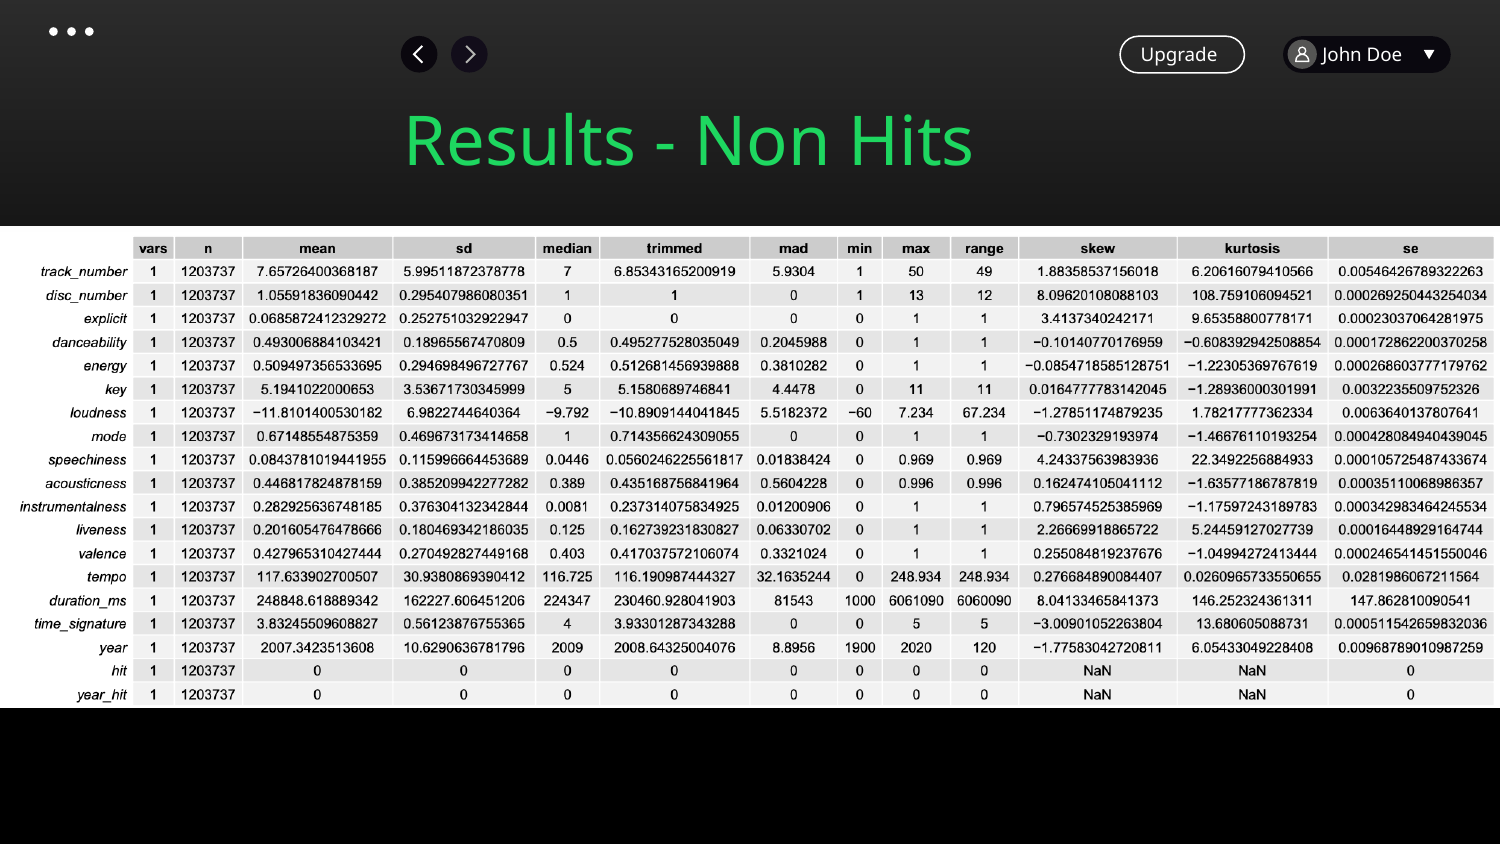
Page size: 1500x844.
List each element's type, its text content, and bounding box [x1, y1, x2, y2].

text_box [1295, 46, 1310, 63]
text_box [48, 26, 94, 37]
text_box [400, 35, 438, 73]
picture [0, 225, 1500, 708]
text_box John Doe [1311, 37, 1424, 72]
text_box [1119, 35, 1245, 74]
text_box [1287, 39, 1317, 69]
text_box [1423, 49, 1435, 60]
text_box Results - Non Hits [392, 91, 1185, 224]
text_box [1283, 36, 1451, 73]
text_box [450, 35, 488, 73]
